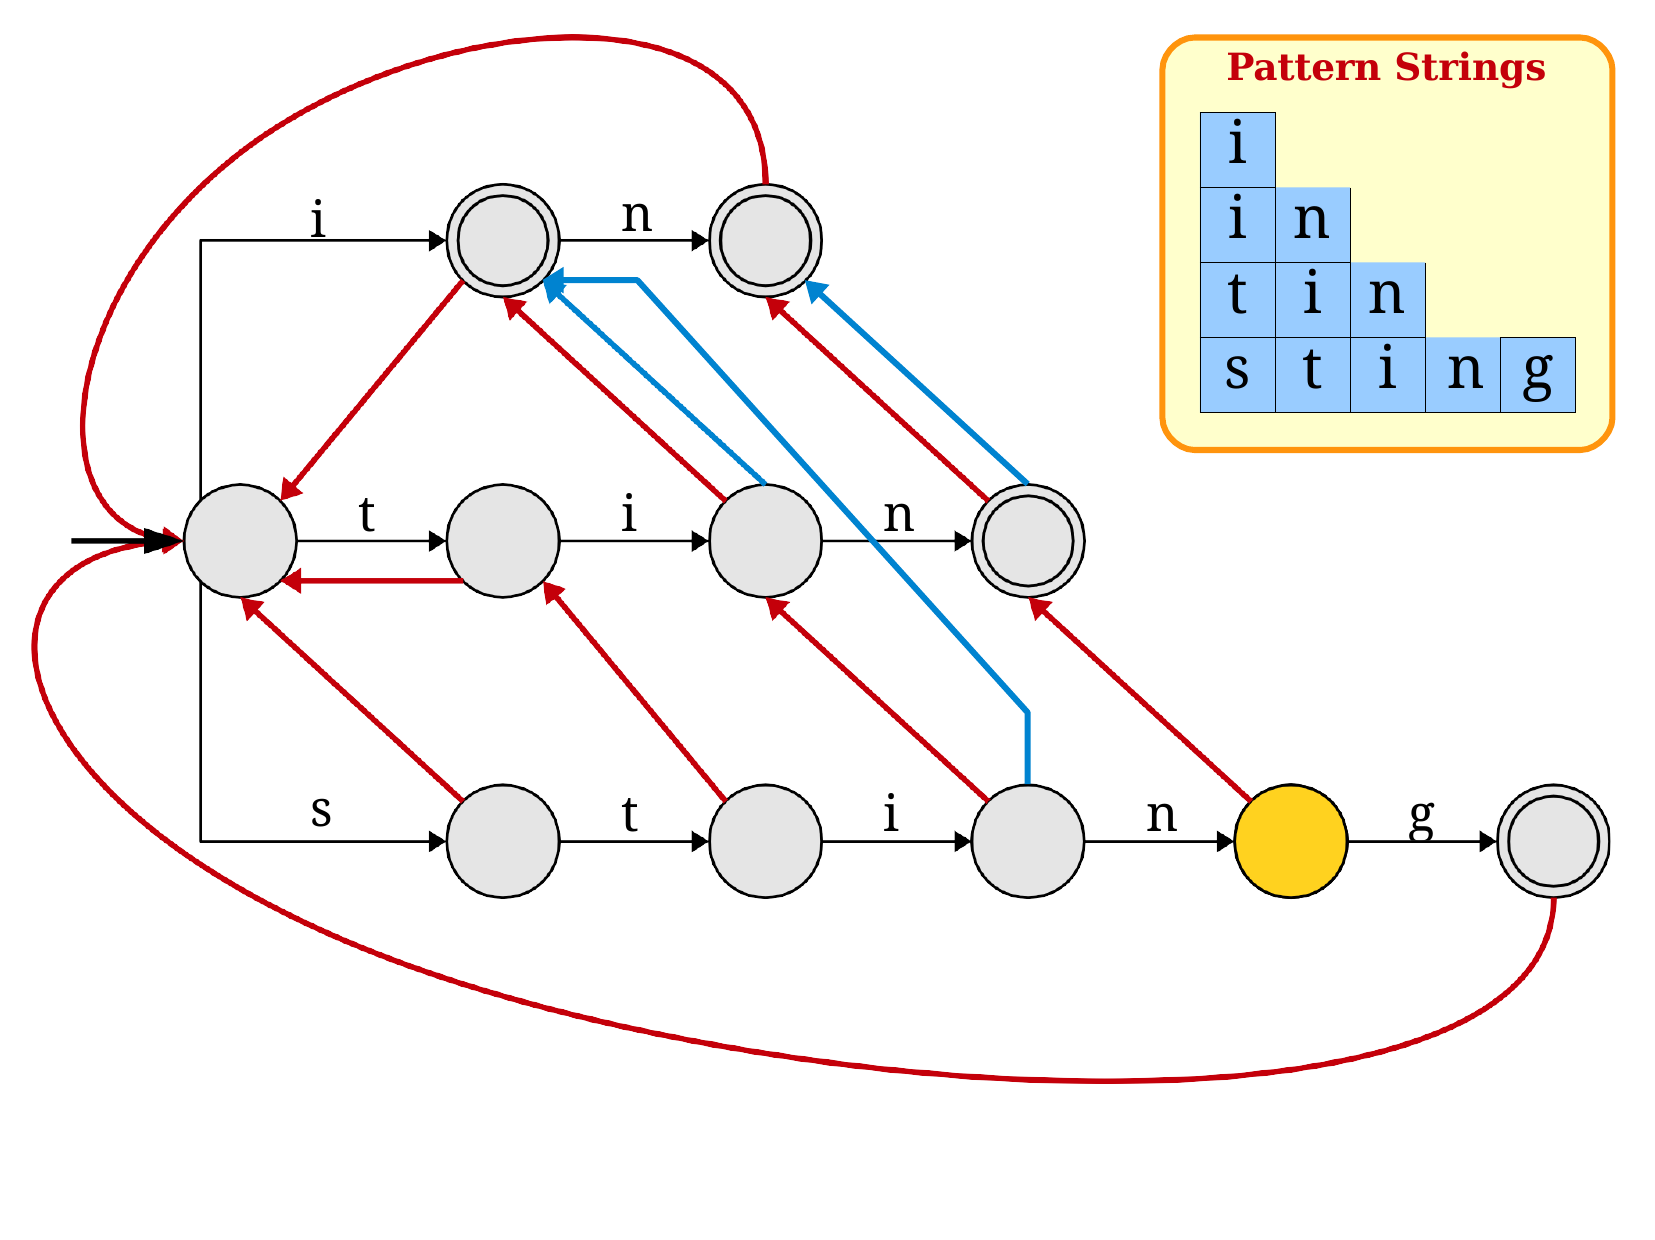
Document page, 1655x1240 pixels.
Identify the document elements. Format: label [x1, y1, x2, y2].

text_box [31, 34, 1613, 1084]
